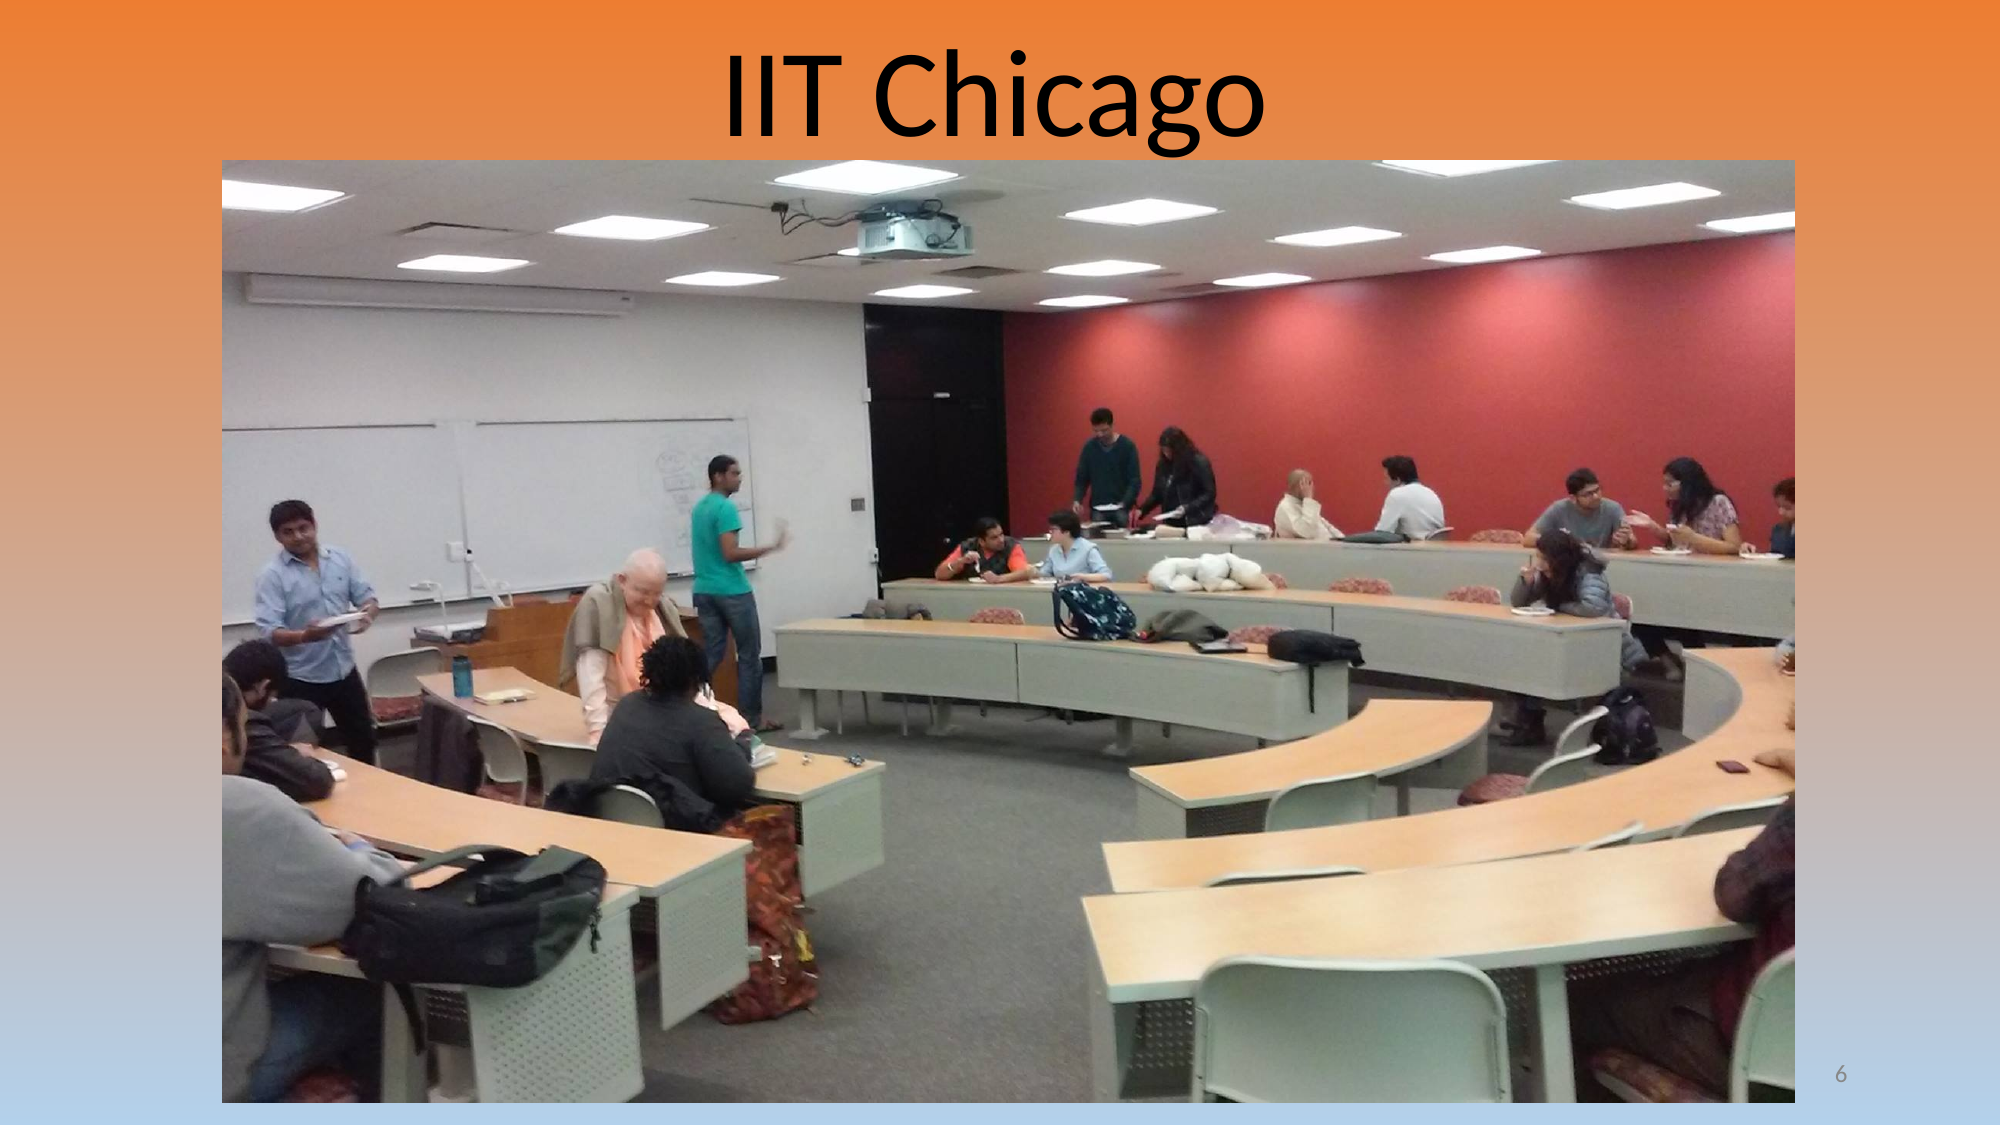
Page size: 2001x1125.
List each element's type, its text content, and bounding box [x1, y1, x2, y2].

slide_number 6 [1797, 1042, 1863, 1103]
picture [222, 160, 1795, 1103]
title IIT Chicago [320, 0, 1669, 158]
